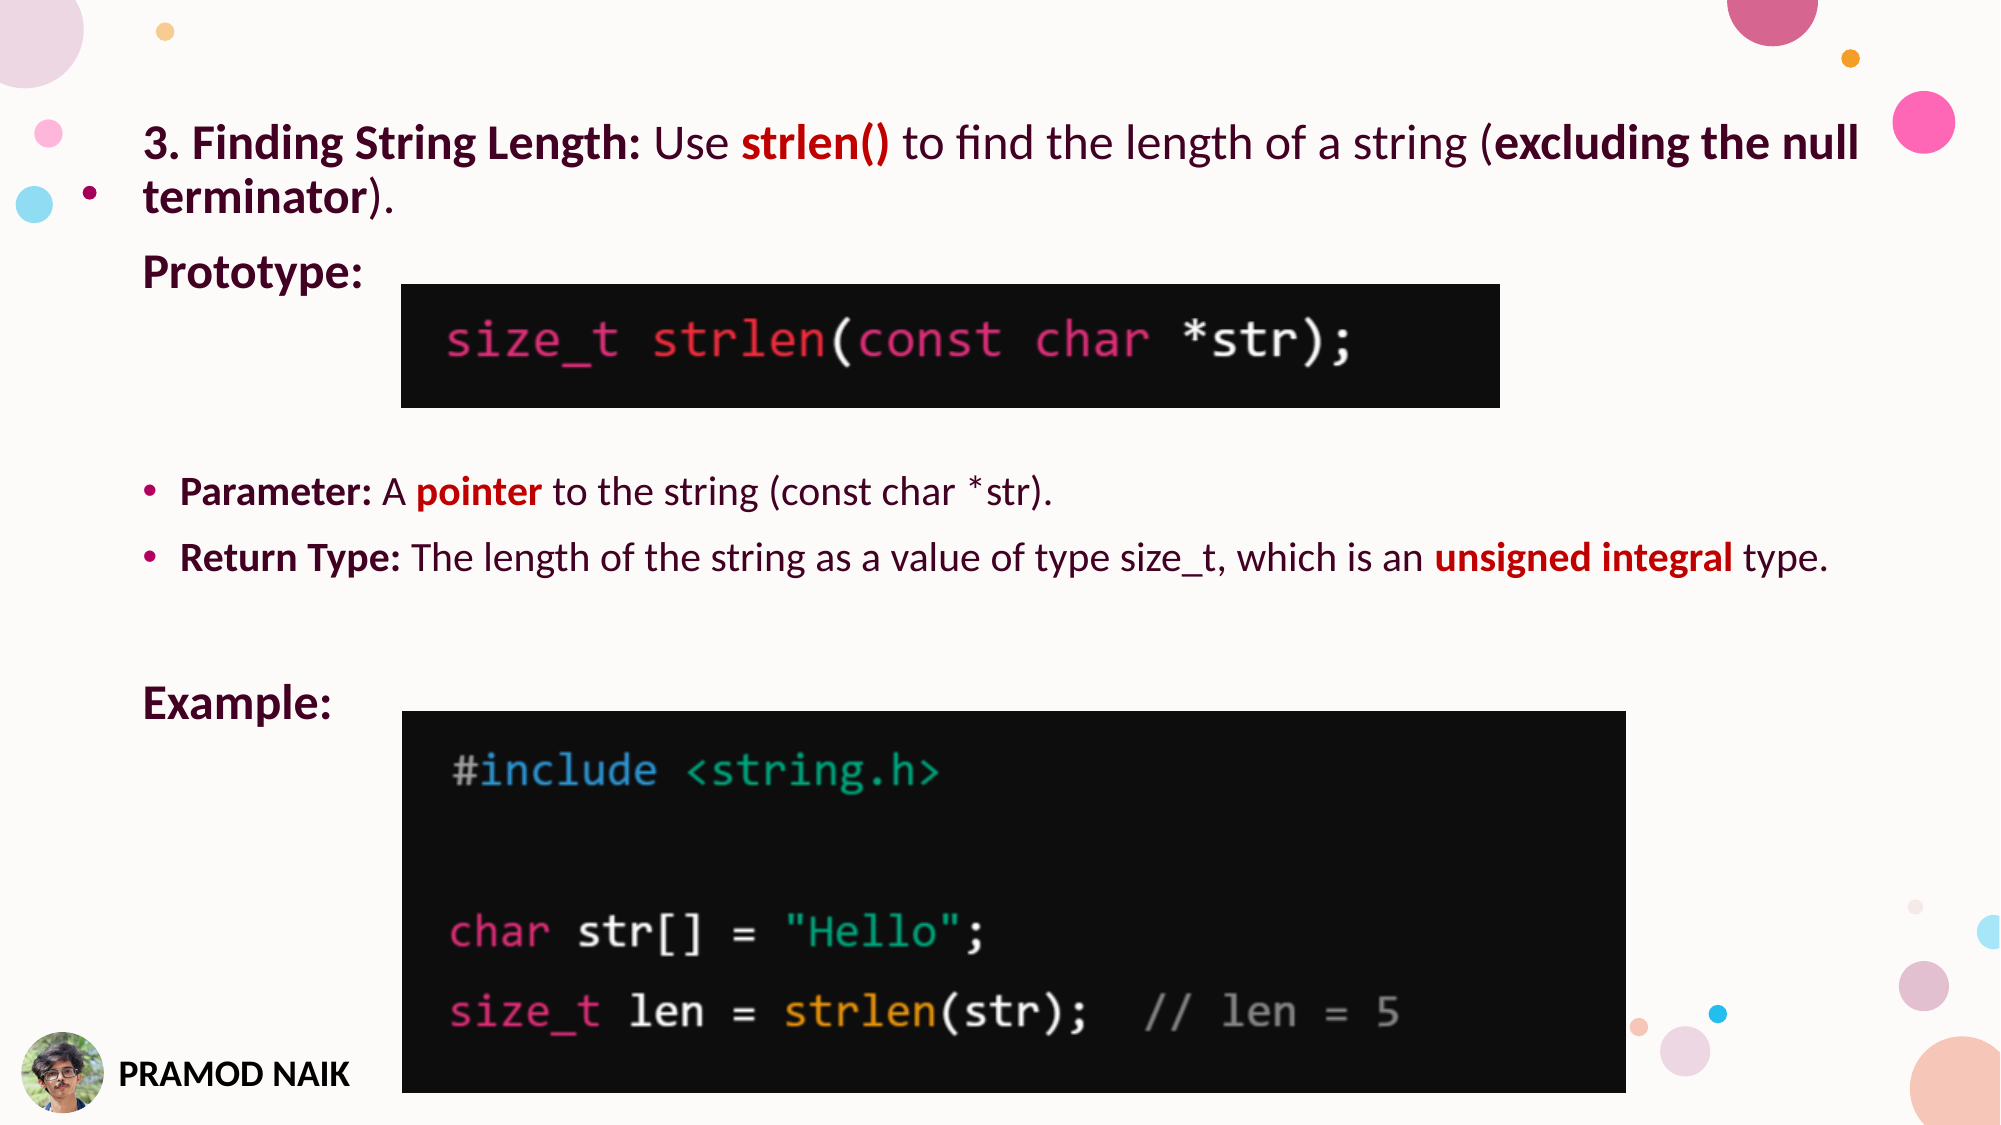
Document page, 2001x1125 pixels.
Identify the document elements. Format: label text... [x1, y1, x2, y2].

picture [21, 1031, 104, 1114]
list 3. Finding String Length: Use strlen() to find the length of a string (excluding the null terminator). Prototype: Parameter: A pointer to the string (const char *str). Return Type: The length of the string as a value of type size_t, which is an unsigned integral type. Example: [127, 108, 1877, 1014]
picture [401, 284, 1500, 408]
picture [402, 711, 1626, 1093]
